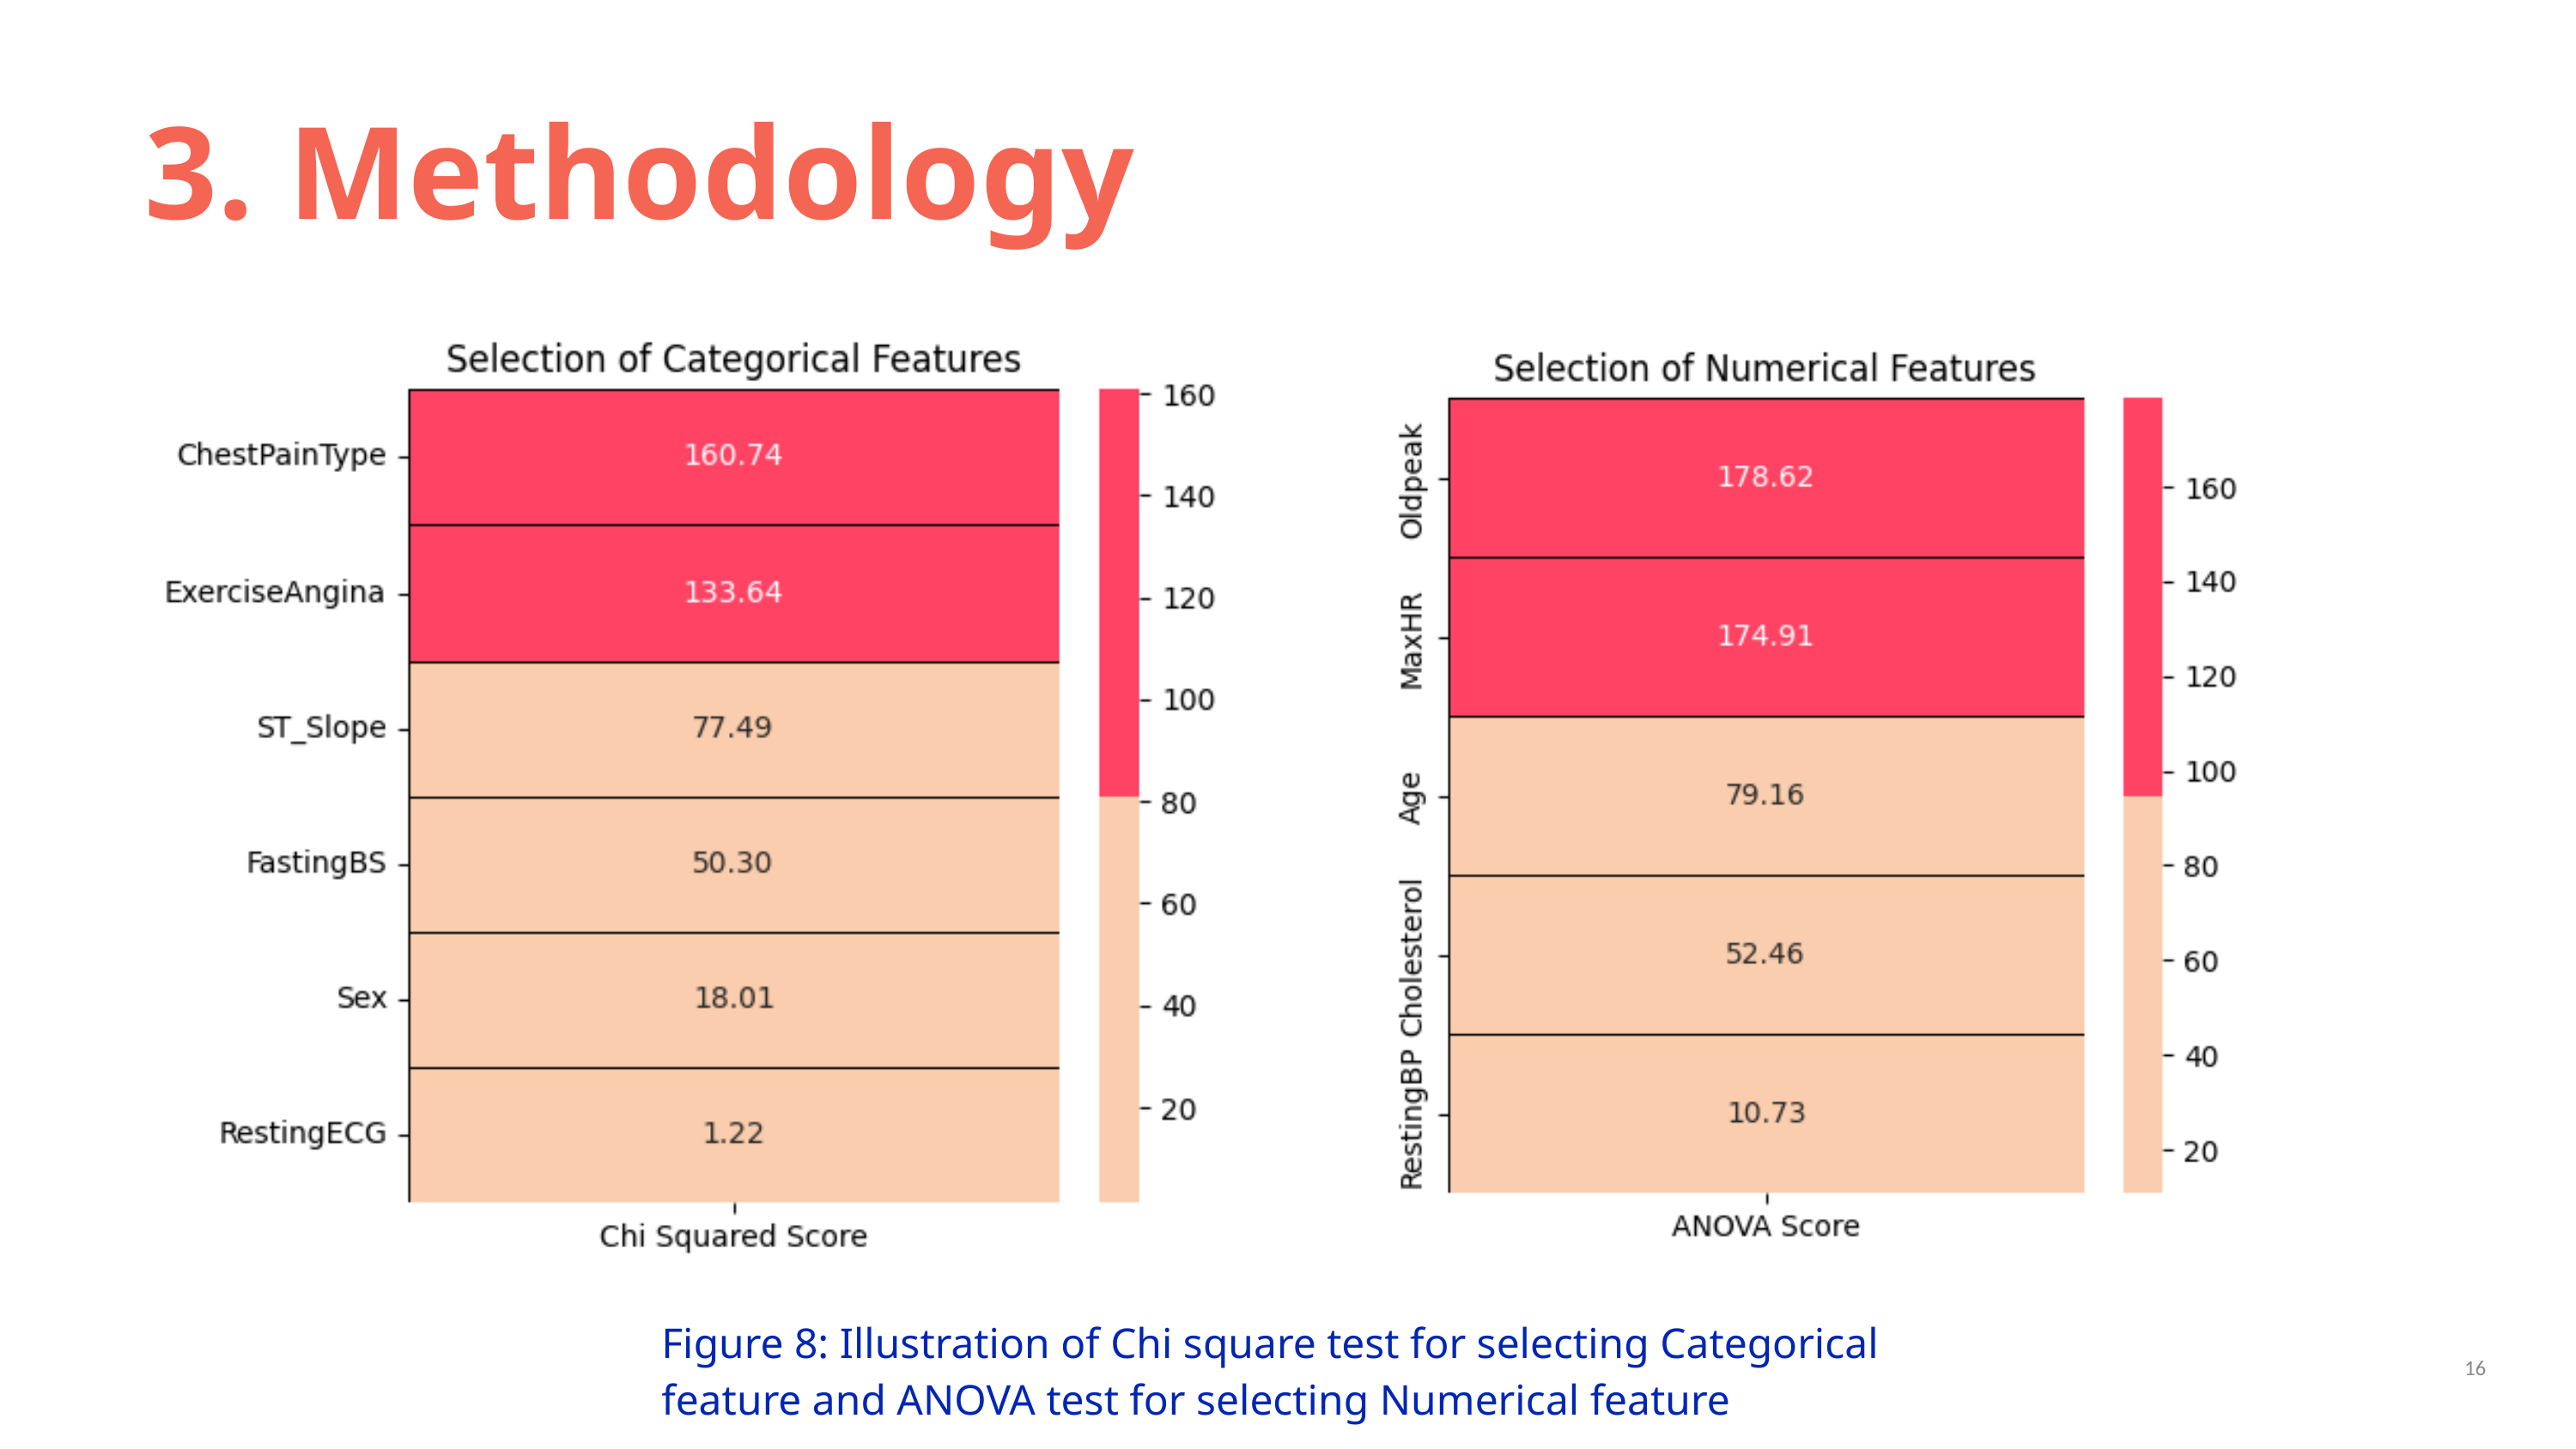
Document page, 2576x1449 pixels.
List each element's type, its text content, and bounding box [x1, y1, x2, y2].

picture [144, 321, 1236, 1275]
text_box 3. Methodology [144, 60, 2432, 245]
slide_number ‹#› [1915, 1328, 2500, 1406]
text_box Figure 8: Illustration of Chi square test for selecting Categorical feature and ANOVA test for selecting Numerical feature [661, 1309, 1915, 1423]
picture [1379, 332, 2257, 1264]
